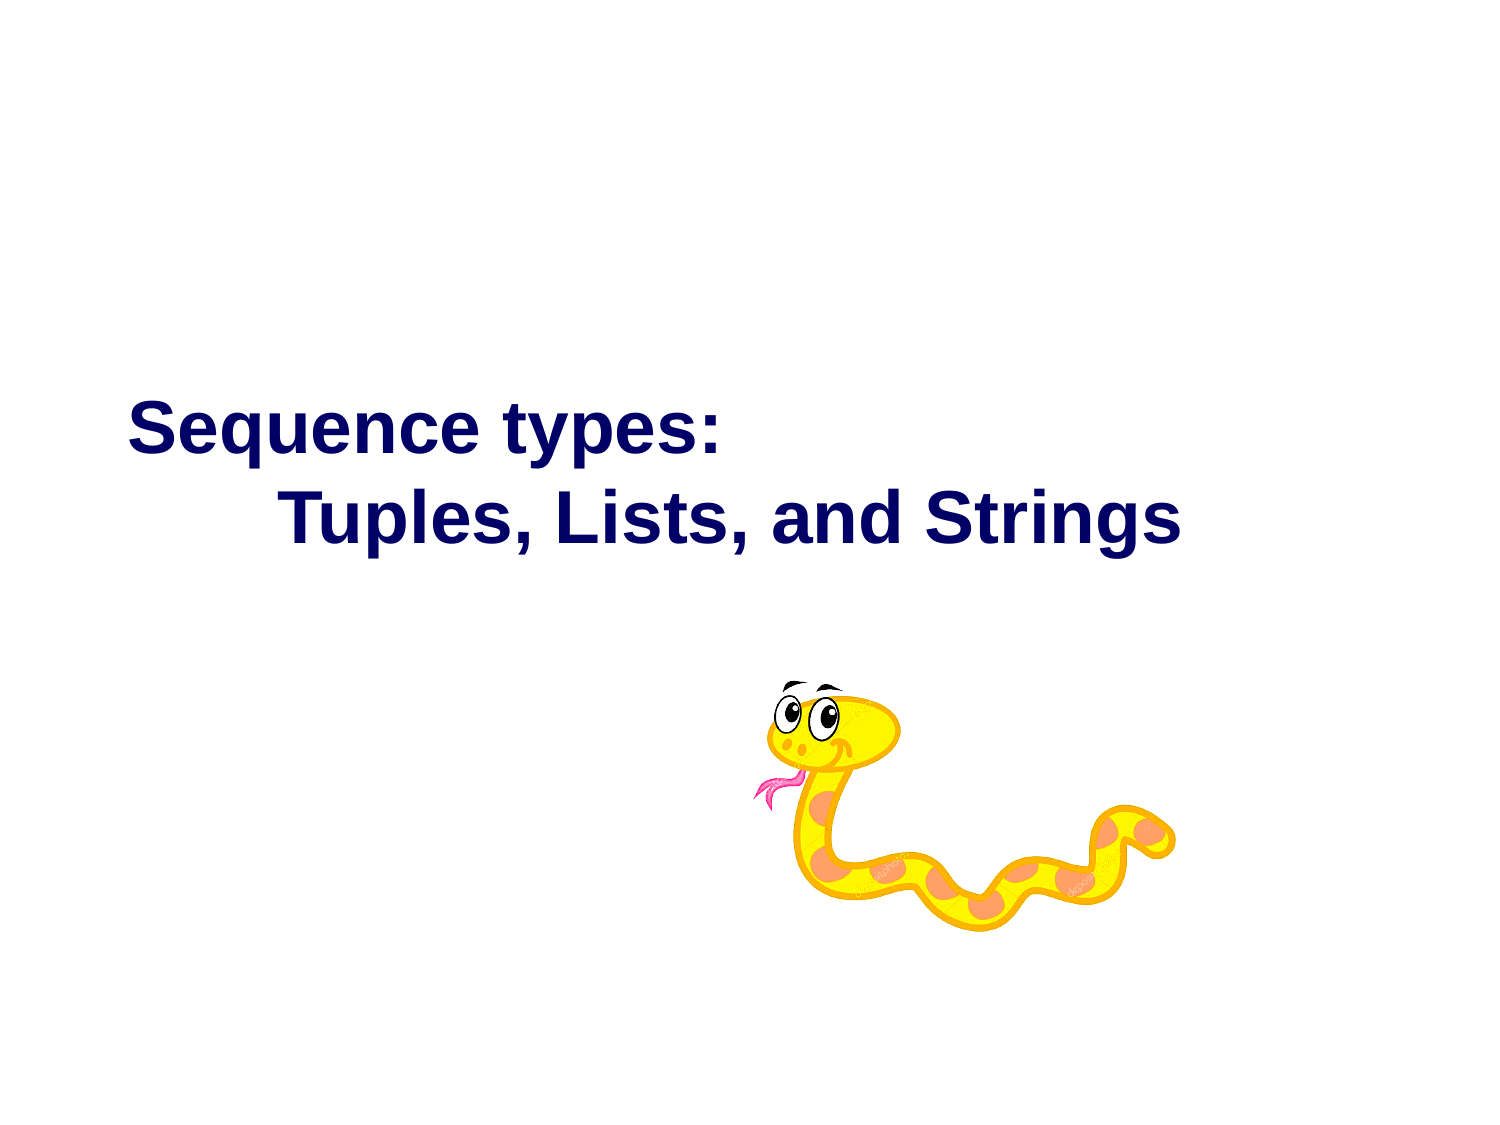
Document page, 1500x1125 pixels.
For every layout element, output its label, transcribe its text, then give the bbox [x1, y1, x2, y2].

title Sequence types: Tuples, Lists, and Strings [112, 375, 1388, 563]
picture [749, 674, 1181, 938]
